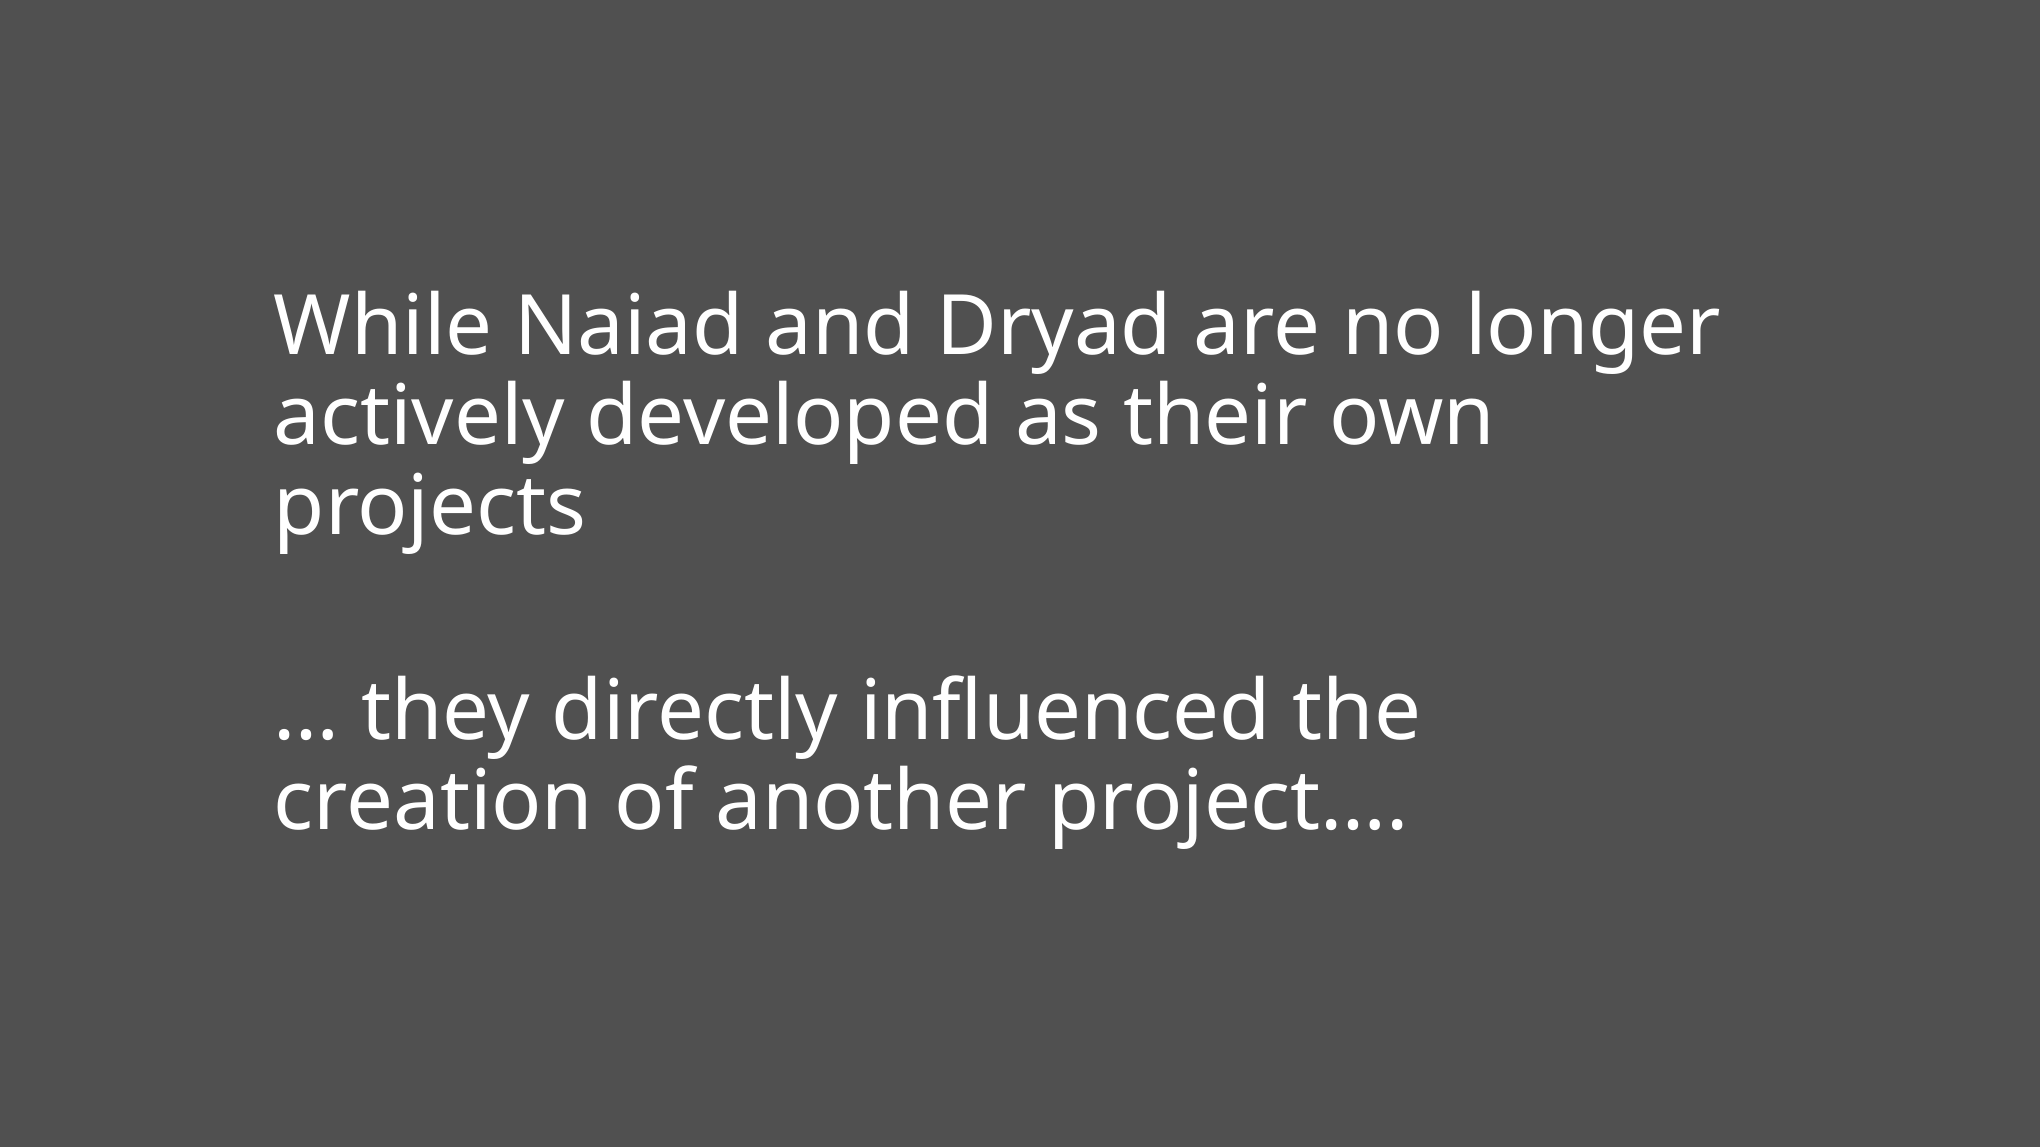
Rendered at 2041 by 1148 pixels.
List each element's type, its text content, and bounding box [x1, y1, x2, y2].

text_box While Naiad and Dryad are no longer actively developed as their own projects … they directly influenced the creation of another project…. [243, 258, 1757, 872]
